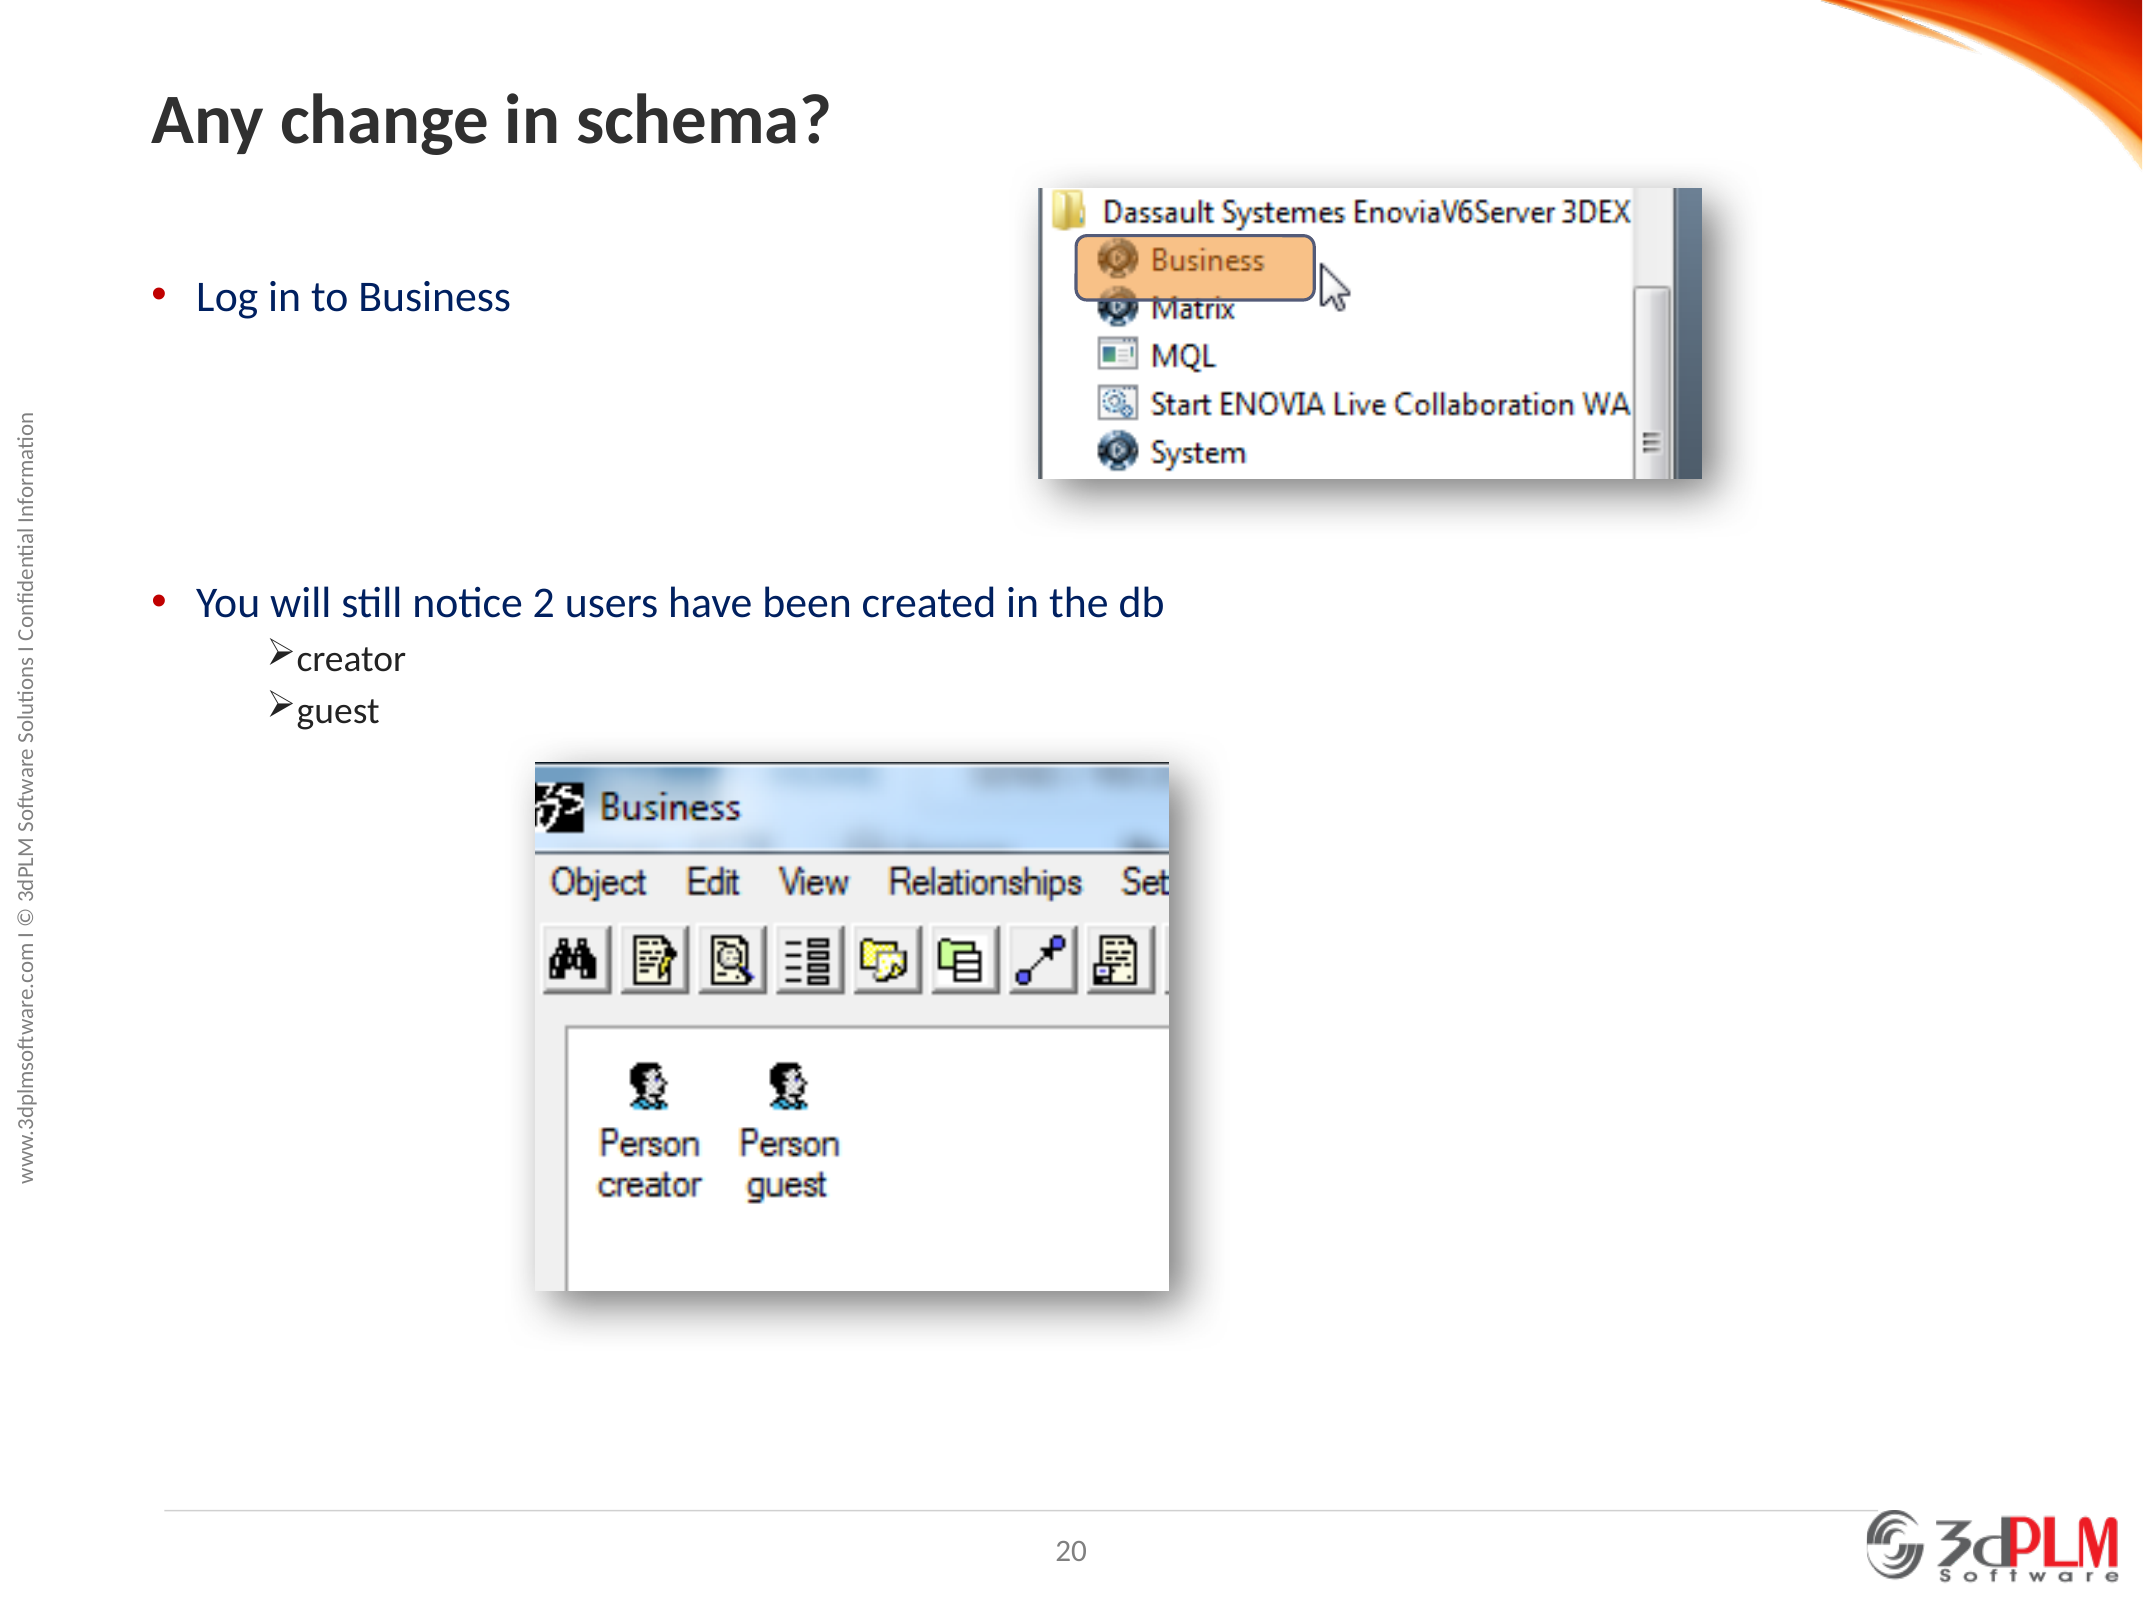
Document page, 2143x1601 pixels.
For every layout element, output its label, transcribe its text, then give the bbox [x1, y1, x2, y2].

list Log in to Business You will still notice 2 users have been created in the db creator guest [128, 256, 1950, 1409]
picture [535, 762, 1170, 1291]
picture [1038, 188, 1702, 479]
picture [1820, 0, 2143, 173]
title Any change in schema? [128, 51, 1950, 180]
picture [1866, 1510, 2119, 1585]
